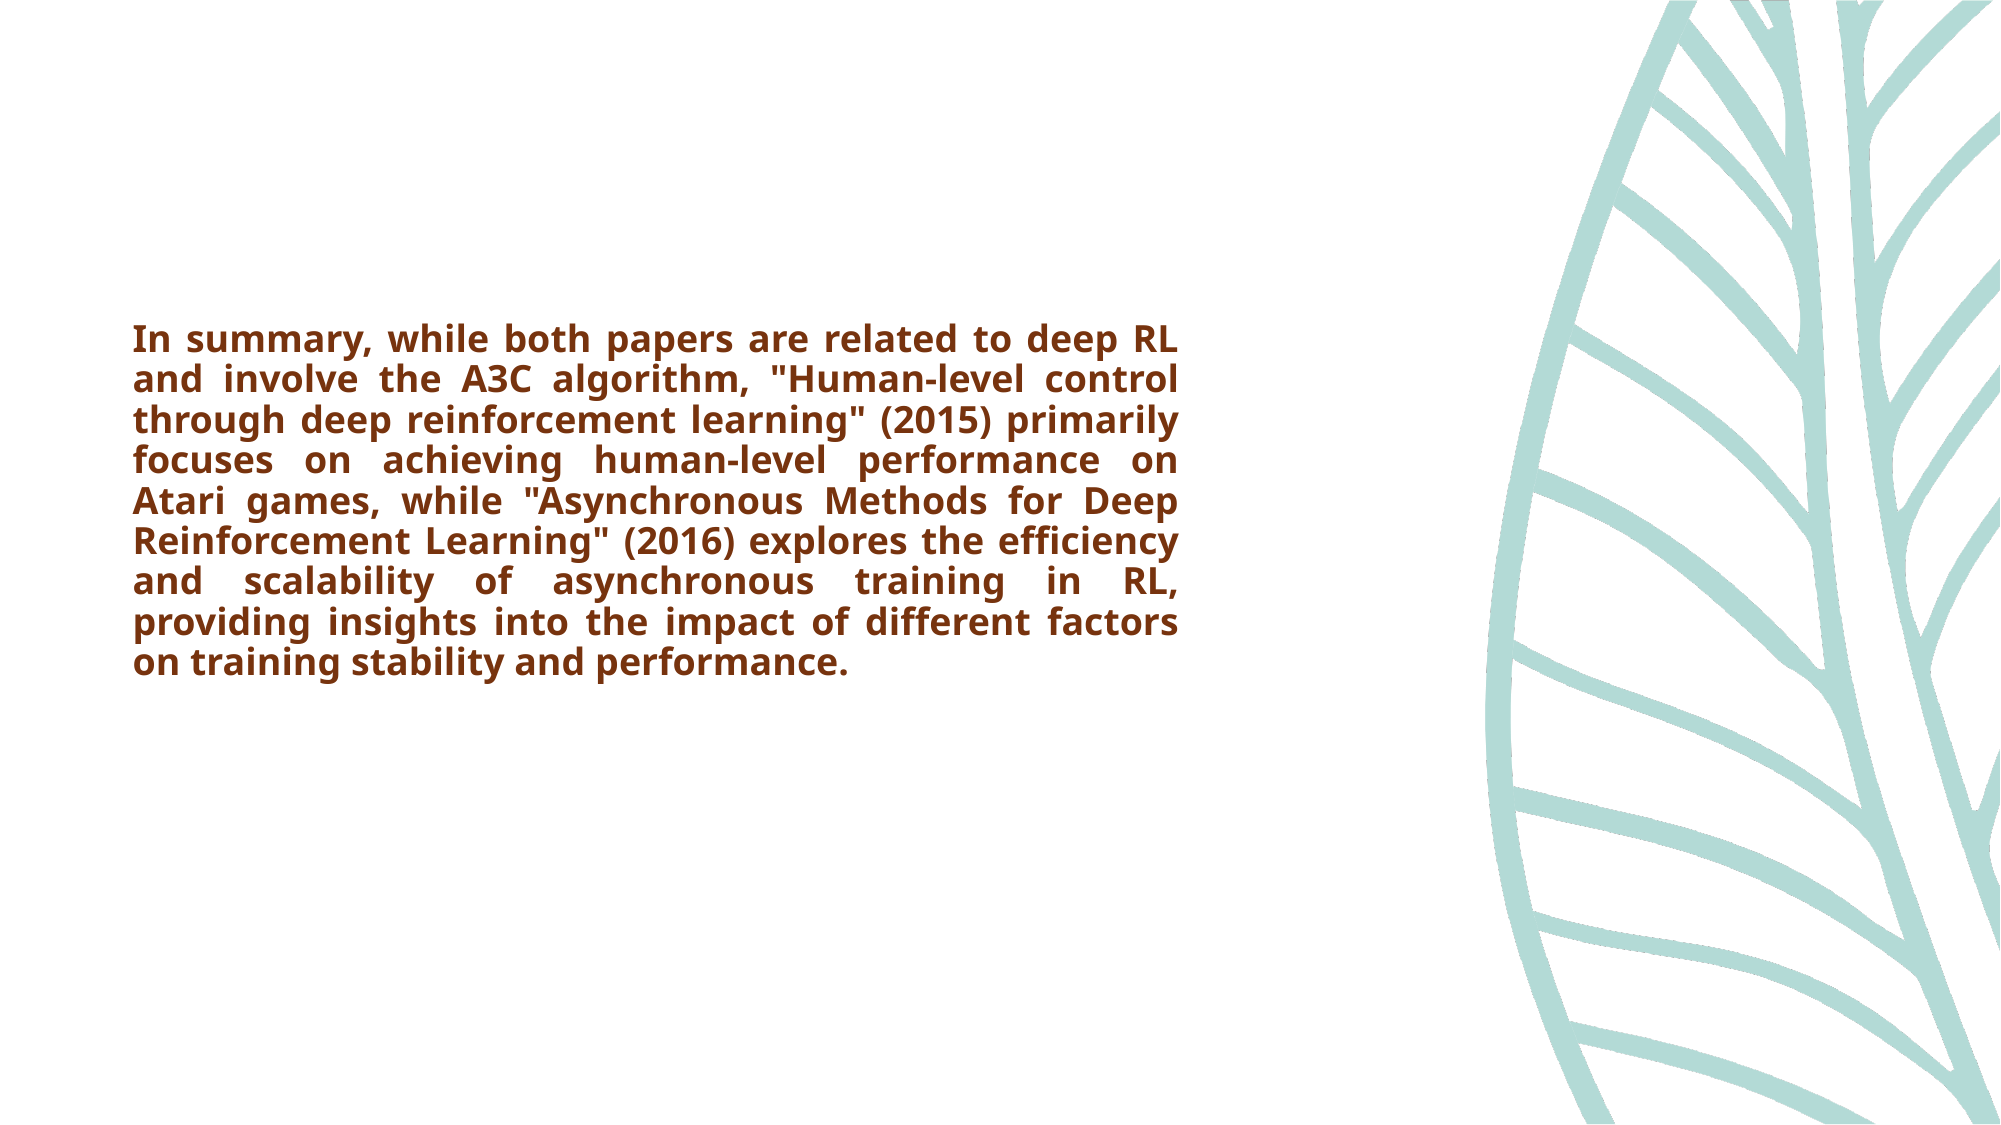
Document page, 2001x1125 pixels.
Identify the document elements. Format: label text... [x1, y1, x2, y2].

picture [1485, 0, 2000, 1125]
list In summary, while both papers are related to deep RL and involve the A3C algorithm, "Human-level control through deep reinforcement learning" (2015) primarily focuses on achieving human-level performance on Atari games, while "Asynchronous Methods for Deep Reinforcement Learning" (2016) explores the efficiency and scalability of asynchronous training in RL, providing insights into the impact of different factors on training stability and performance. [124, 311, 1189, 851]
